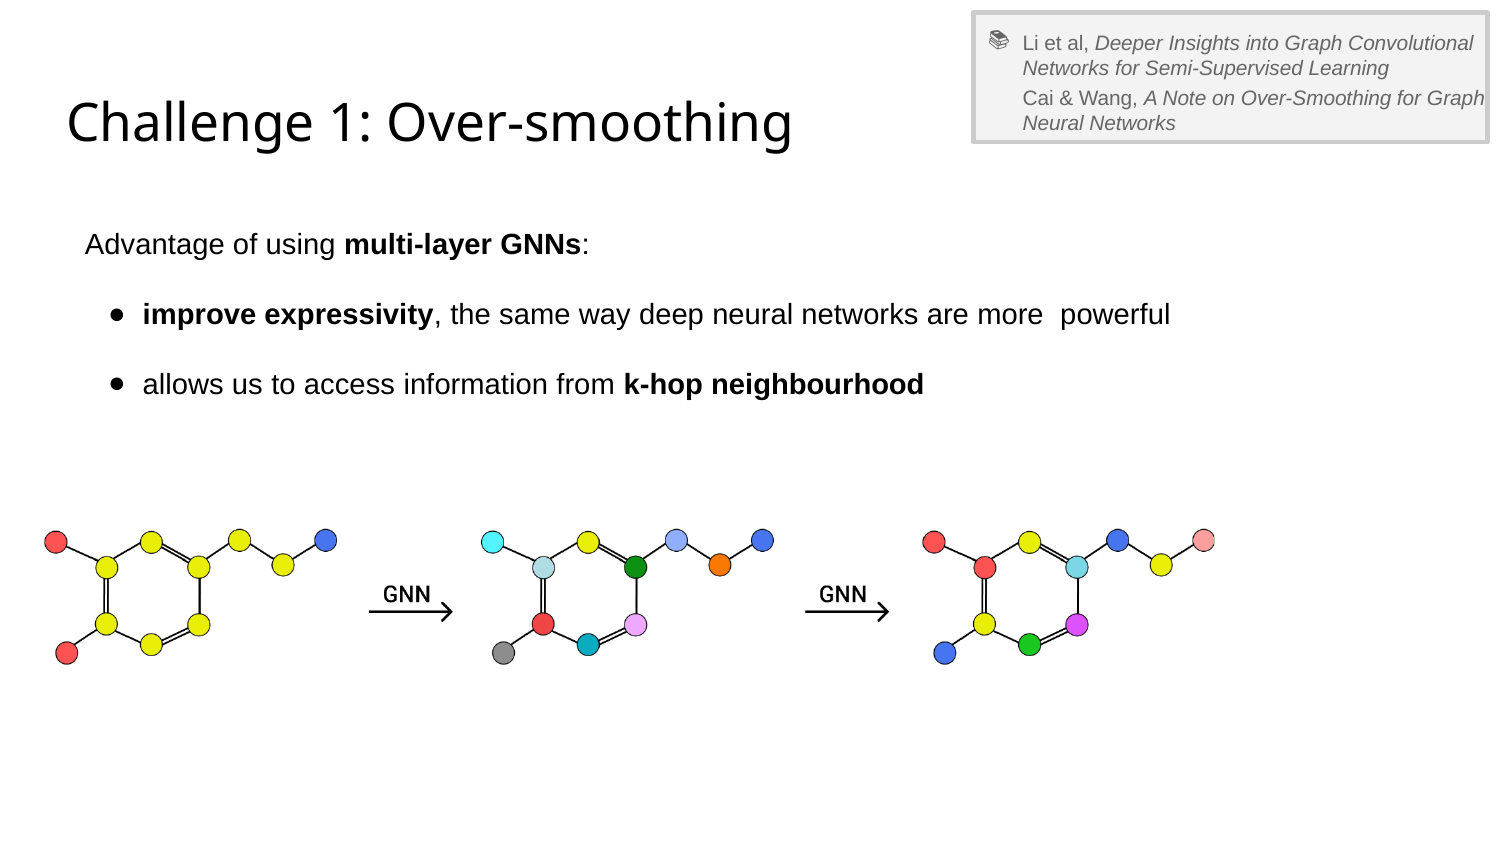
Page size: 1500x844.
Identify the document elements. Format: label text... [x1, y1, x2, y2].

text_box Advantage of using multi-layer GNNs: improve expressivity, the same way deep neural networks are more powerful allows us to access information from k-hop neighbourhood [69, 198, 1392, 645]
text_box Cai & Wang, A Note on Over-Smoothing for Graph Neural Networks [1007, 69, 1500, 134]
text_box 📚 [973, 13, 1032, 64]
text_box [973, 64, 1488, 142]
text_box Li et al, Deeper Insights into Graph Convolutional Networks for Semi-Supervised Learning [1007, 14, 1500, 69]
title Challenge 1: Over-smoothing [51, 72, 1449, 167]
picture [16, 528, 1215, 691]
